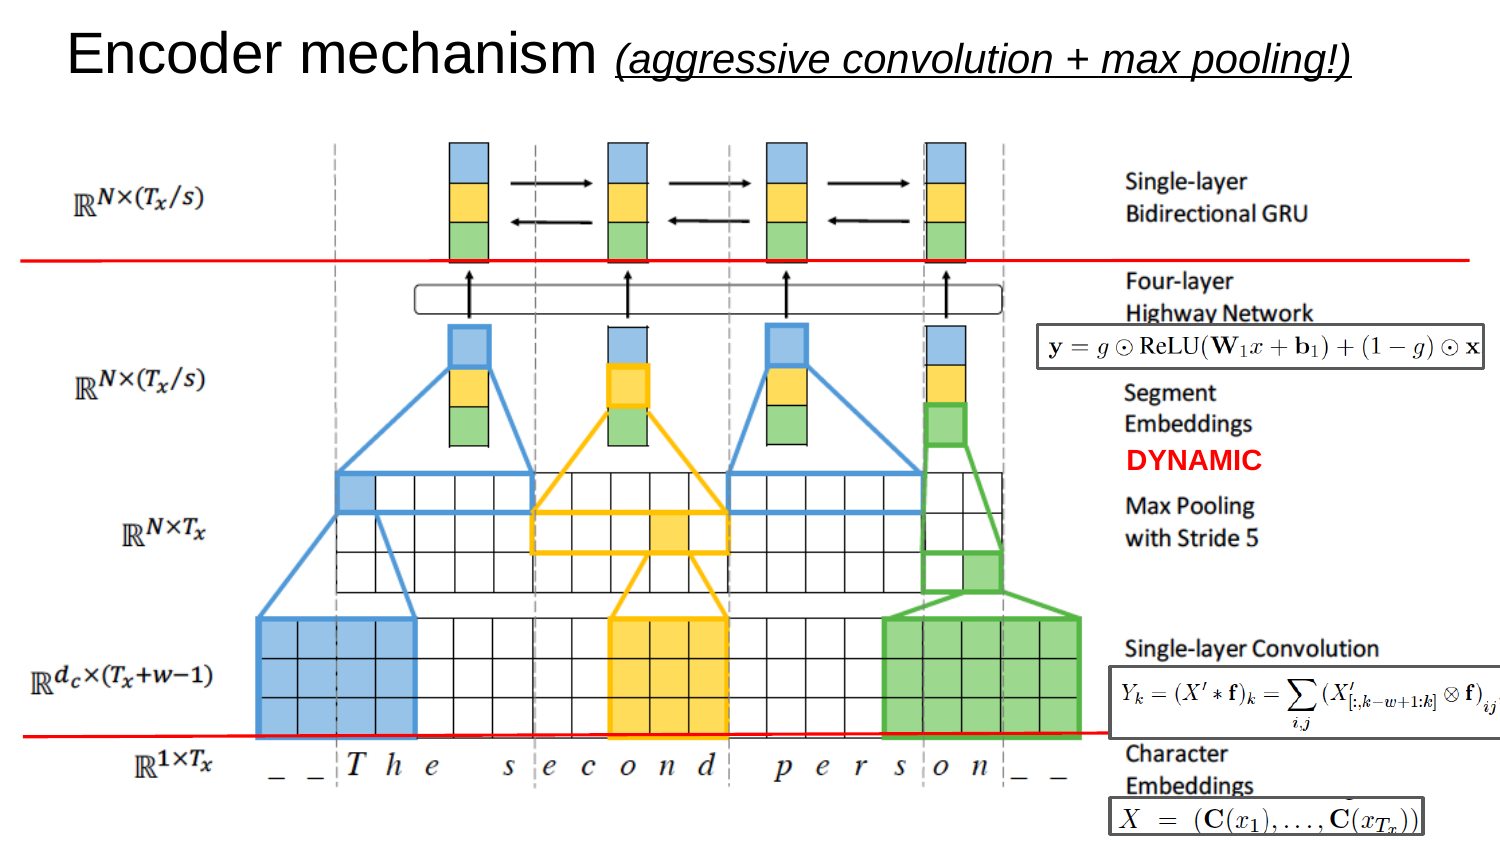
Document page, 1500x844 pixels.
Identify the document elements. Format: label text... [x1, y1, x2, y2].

title Encoder mechanism (aggressive convolution + max pooling!) [51, 0, 1449, 94]
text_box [22, 731, 1106, 737]
picture [0, 102, 1500, 834]
